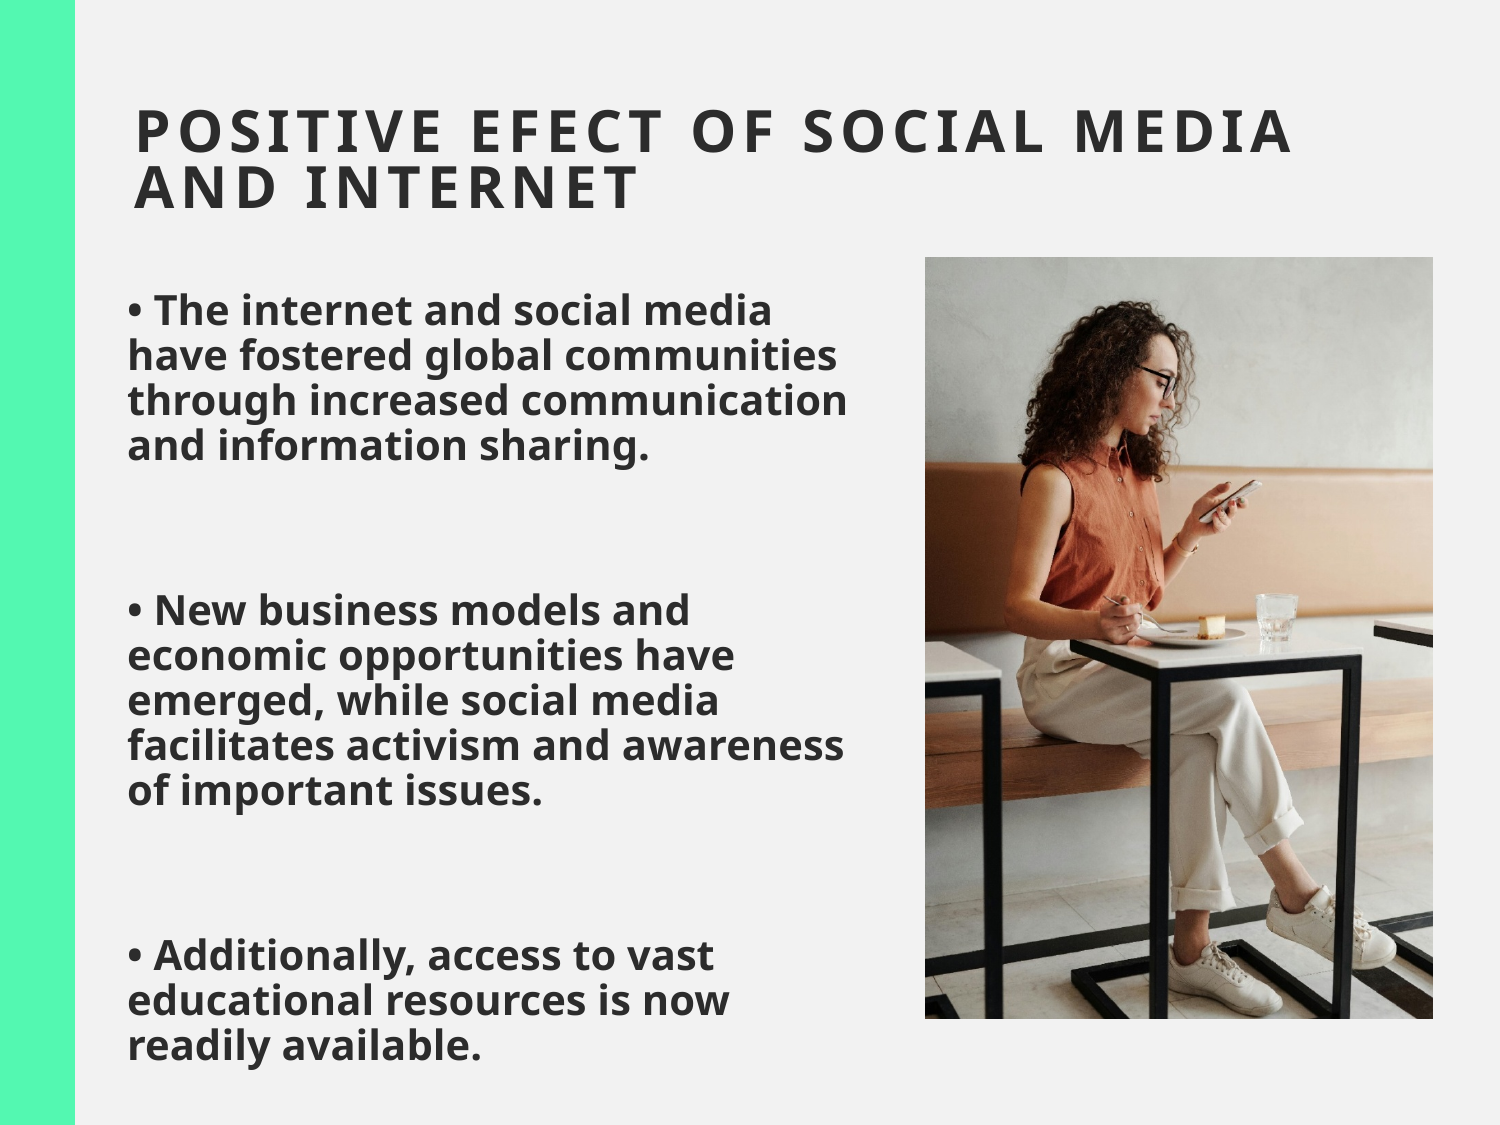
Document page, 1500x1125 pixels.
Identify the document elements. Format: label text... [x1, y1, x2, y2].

title POSITIVE EFECT OF SOCIAL MEDIA AND INTERNET [119, 100, 1387, 275]
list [925, 257, 1433, 1019]
list • The internet and social media have fostered global communities through increased communication and information sharing. • New business models and economic opportunities have emerged, while social media facilitates activism and awareness of important issues. • Additionally, access to vast educational resources is now readily available. [119, 282, 893, 1074]
